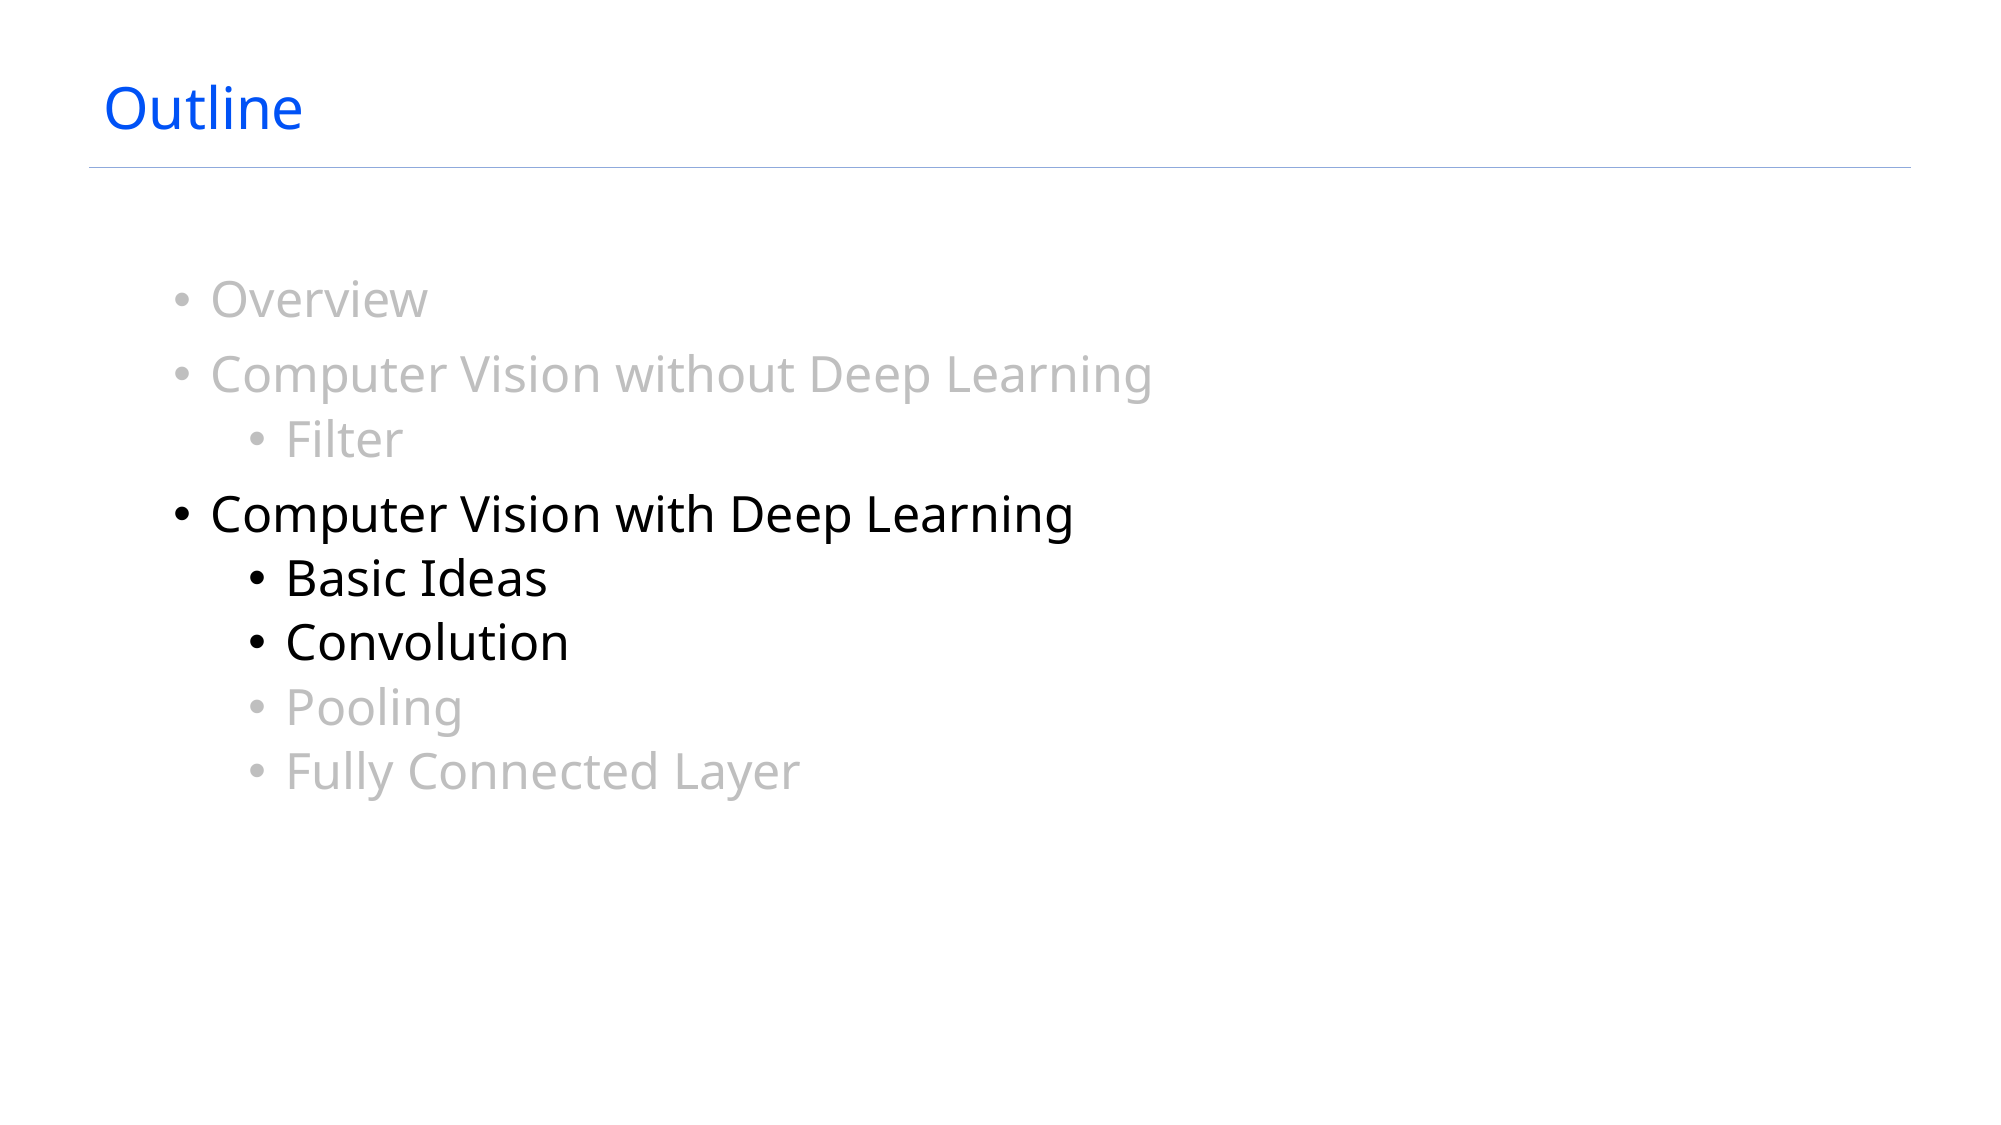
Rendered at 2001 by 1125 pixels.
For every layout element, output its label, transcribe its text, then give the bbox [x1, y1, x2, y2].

list Overview Computer Vision without Deep Learning Filter Computer Vision with Deep Learning Basic Ideas Convolution Pooling Fully Connected Layer [158, 267, 1796, 978]
title Outline [88, 45, 1882, 151]
